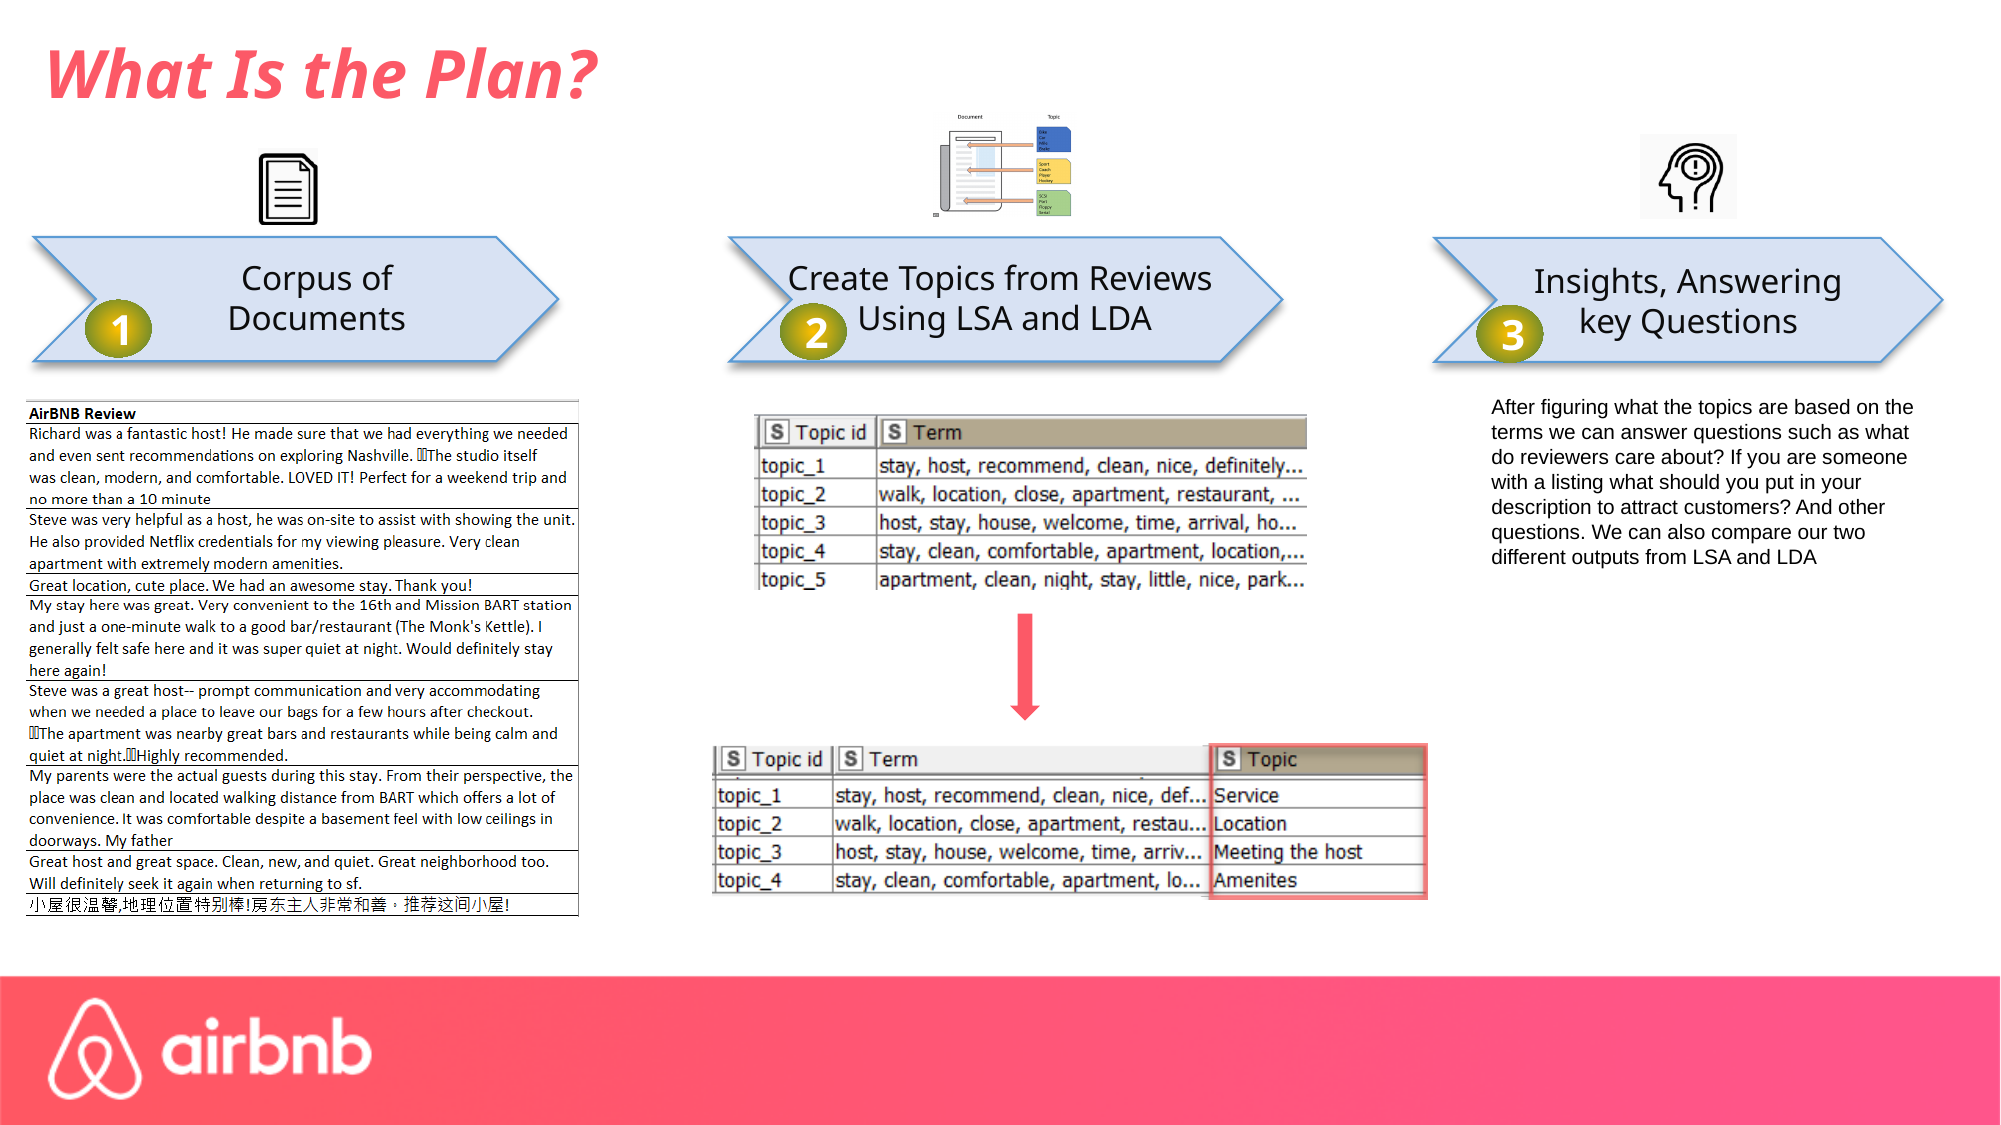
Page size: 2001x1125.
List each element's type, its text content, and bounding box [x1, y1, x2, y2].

text_box [1012, 614, 1038, 720]
title What Is the Plan? [29, 5, 1438, 148]
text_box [1434, 237, 1943, 363]
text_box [729, 237, 1283, 362]
picture [0, 0, 2001, 1125]
text_box After figuring what the topics are based on the terms we can answer questions such as what do reviewers care about? If you are someone with a listing what should you put in your description to attract customers? And other questions. We can also compare our two different outputs from LSA and LDA [1476, 385, 1943, 578]
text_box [33, 236, 559, 362]
